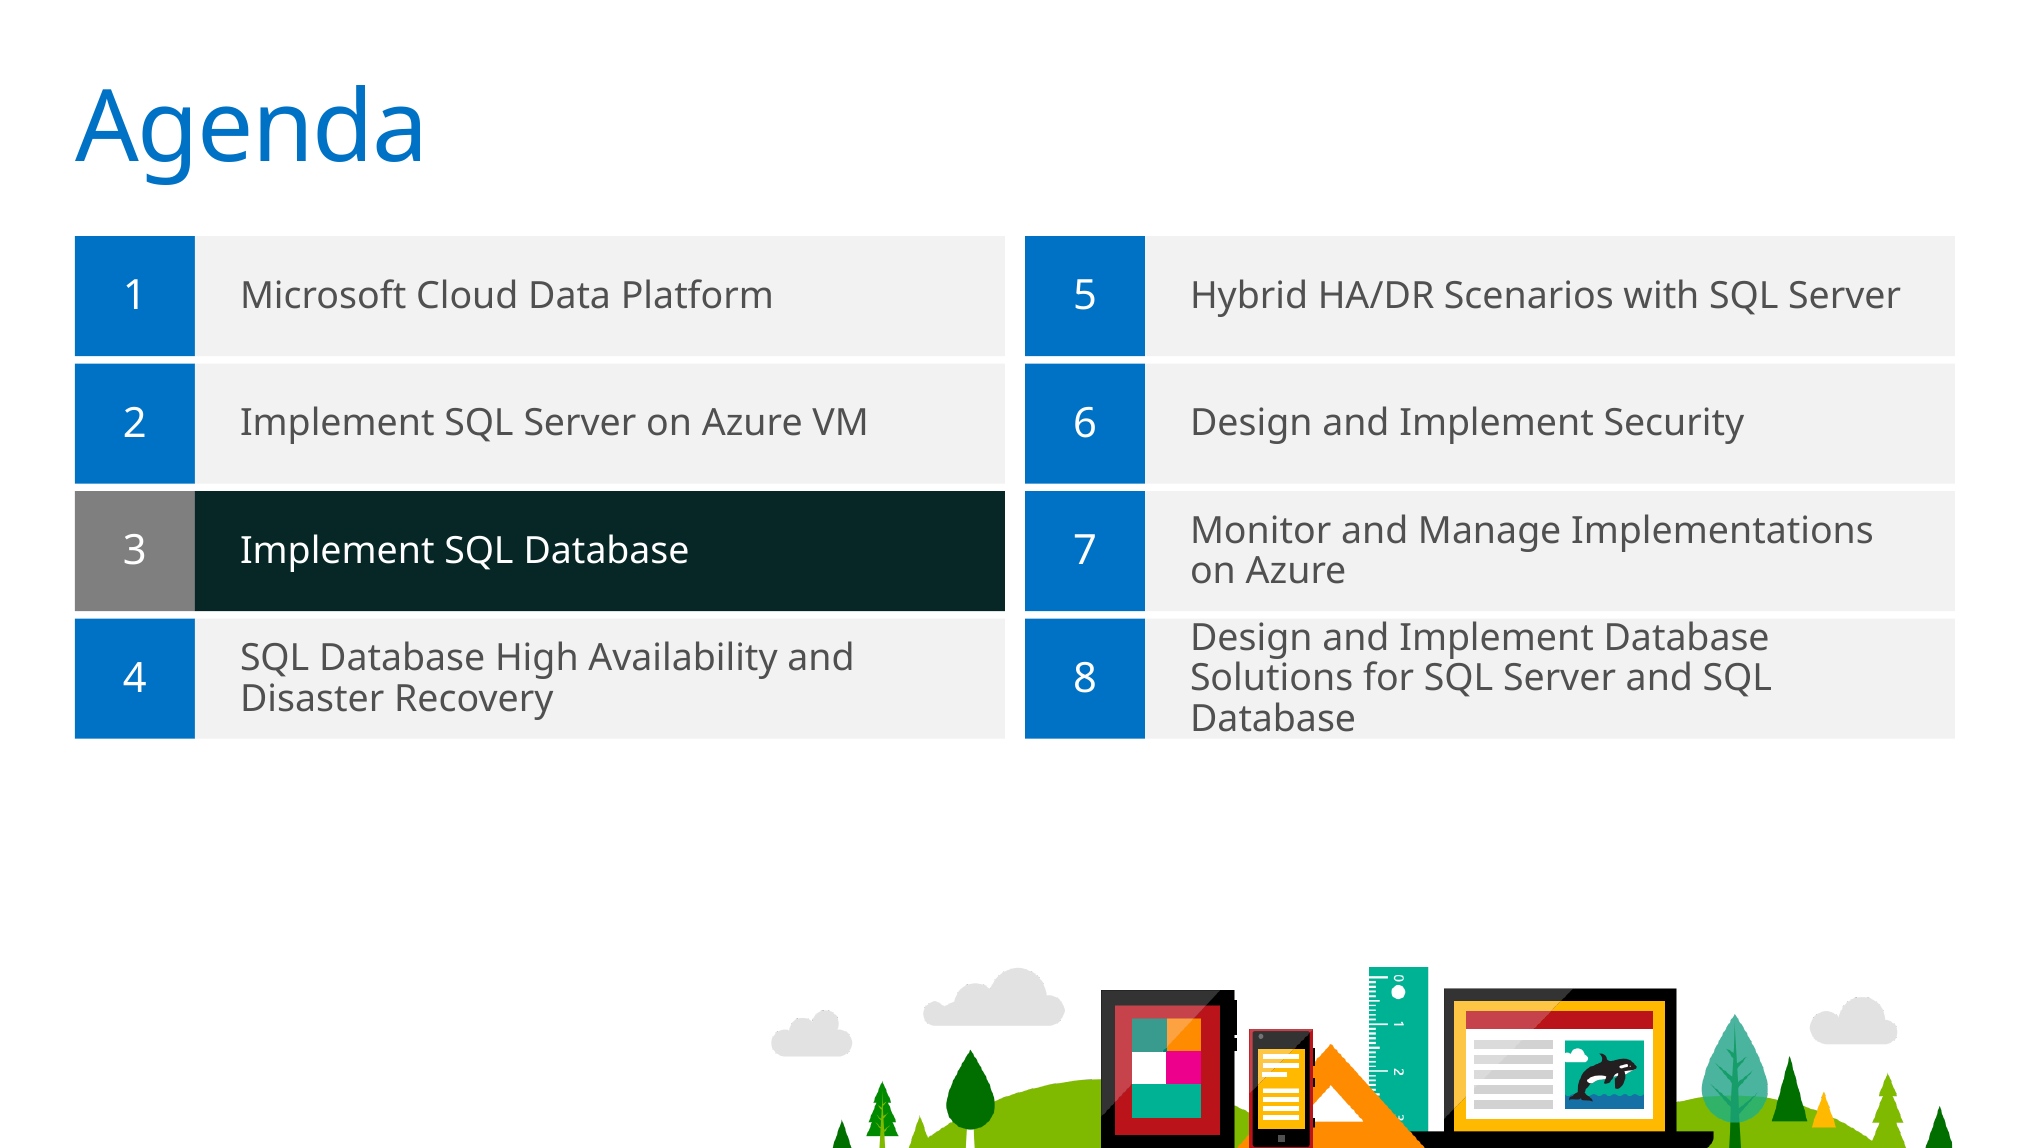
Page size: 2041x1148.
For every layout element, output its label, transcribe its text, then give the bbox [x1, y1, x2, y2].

text_box Monitor and Manage Implementations on Azure [1144, 490, 1956, 612]
text_box 4 [74, 618, 194, 739]
text_box Design and Implement Security [1144, 363, 1956, 484]
text_box 3 [74, 490, 194, 612]
text_box Implement SQL Server on Azure VM [194, 363, 1006, 484]
text_box Design and Implement Database Solutions for SQL Server and SQL Database [1144, 618, 1956, 739]
text_box Microsoft Cloud Data Platform [194, 235, 1006, 357]
text_box 8 [1024, 618, 1144, 739]
text_box Hybrid HA/DR Scenarios with SQL Server [1144, 235, 1956, 357]
text_box 2 [74, 363, 194, 484]
text_box SQL Database High Availability and Disaster Recovery [194, 618, 1006, 739]
text_box Implement SQL Database [194, 490, 1006, 612]
text_box 5 [1024, 235, 1144, 357]
text_box 7 [1024, 490, 1144, 612]
text_box 6 [1024, 363, 1144, 484]
text_box 1 [74, 235, 194, 357]
title Agenda [60, 60, 1980, 210]
